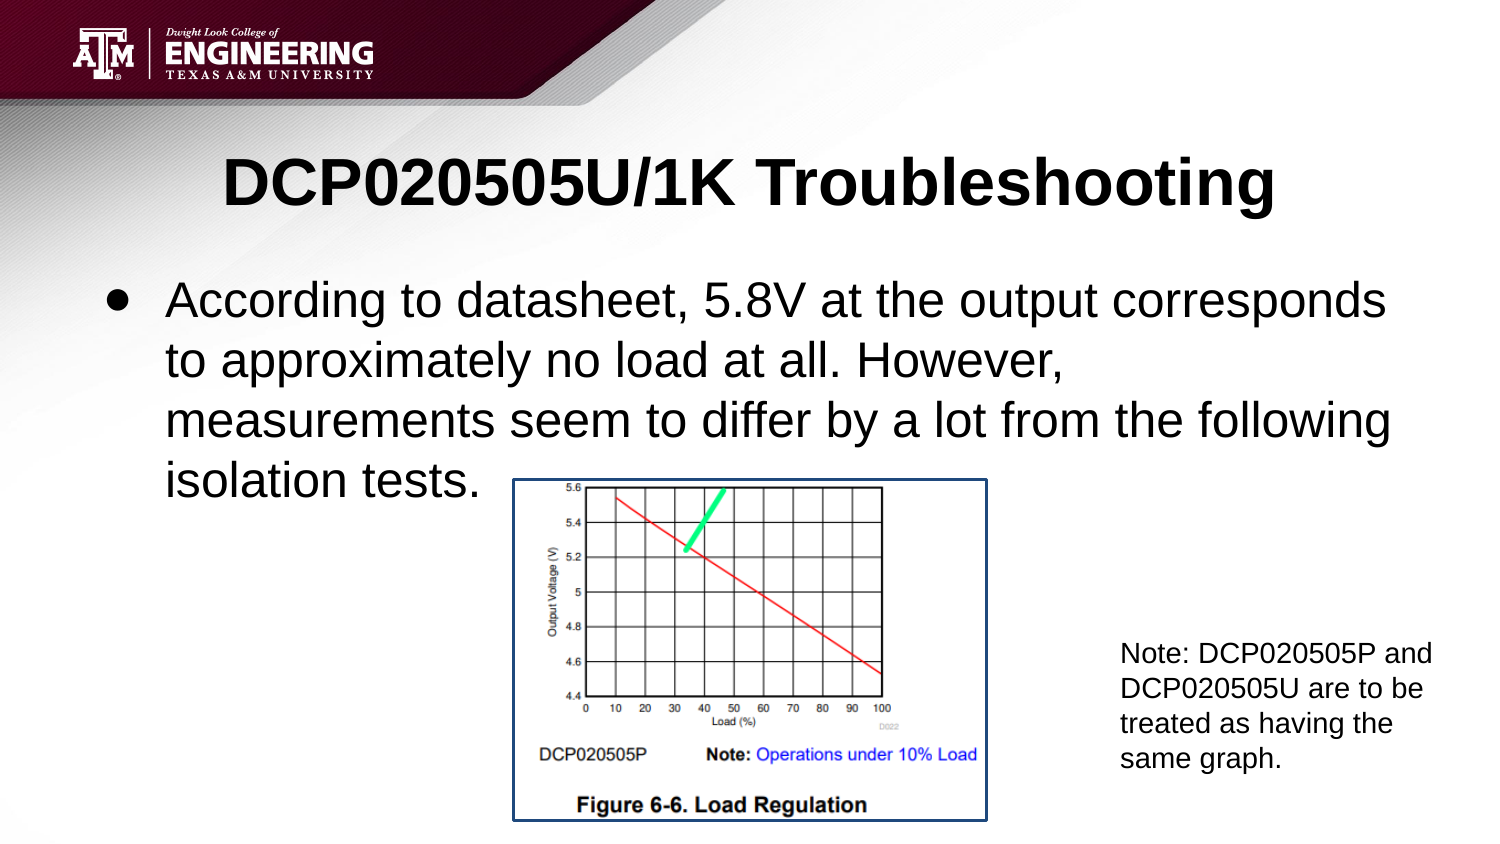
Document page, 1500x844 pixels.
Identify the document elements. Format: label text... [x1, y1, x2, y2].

list According to datasheet, 5.8V at the output corresponds to approximately no load at all. However, measurements seem to differ by a lot from the following isolation tests. [75, 252, 1425, 754]
text_box Note: DCP020505P and DCP020505U are to be treated as having the same graph. [1105, 619, 1461, 790]
title DCP020505U/1K Troubleshooting [75, 129, 1425, 228]
picture [0, 0, 1500, 844]
